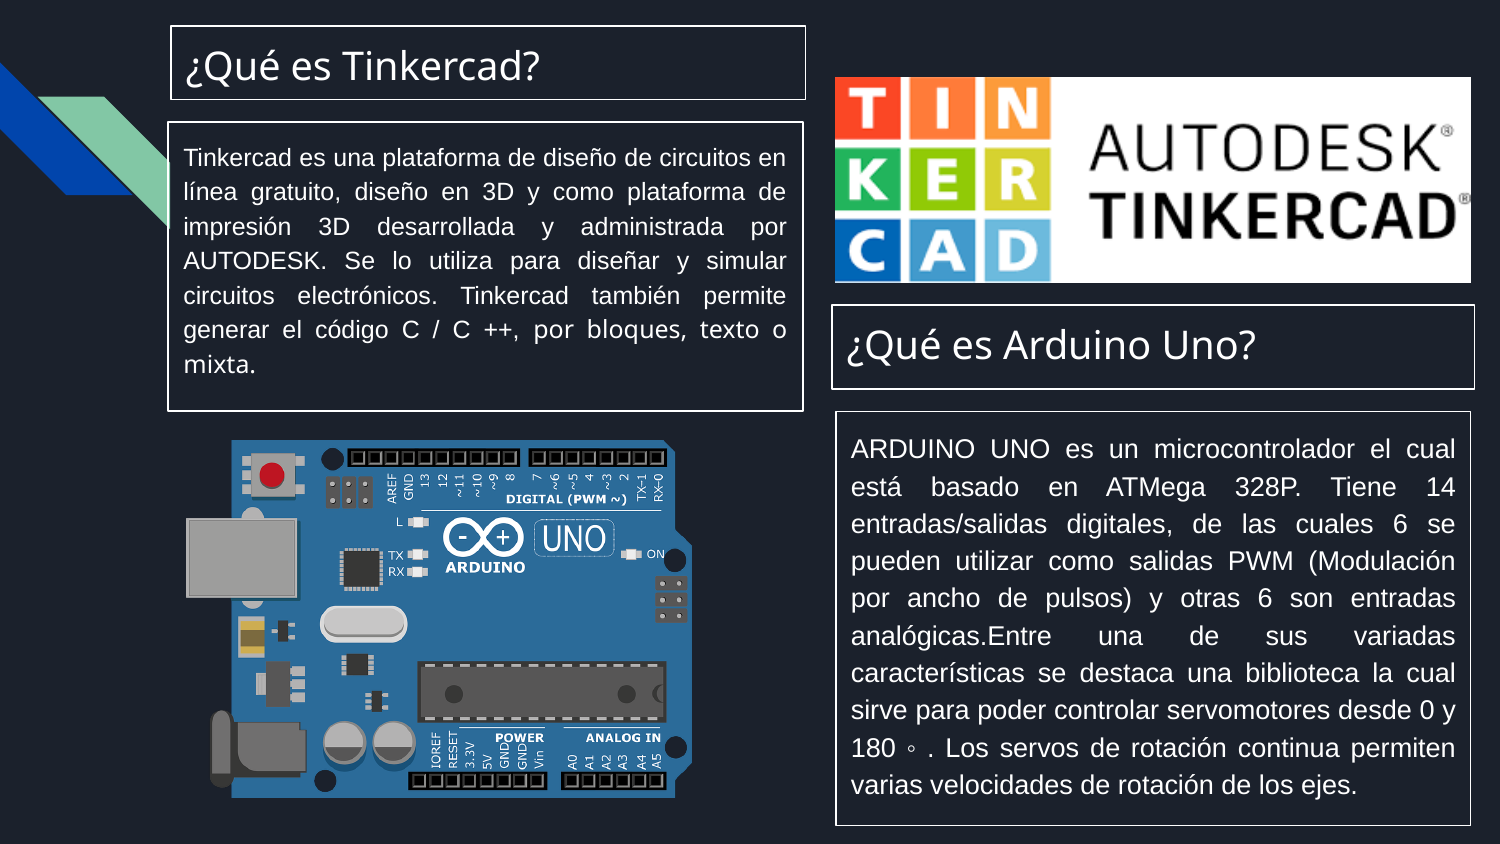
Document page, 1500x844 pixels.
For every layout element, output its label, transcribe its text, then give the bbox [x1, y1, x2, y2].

picture [835, 77, 1471, 283]
title ¿Qué es Tinkercad? [170, 26, 806, 100]
list Tinkercad es una plataforma de diseño de circuitos en línea gratuito, diseño en 3D y como plataforma de impresión 3D desarrollada y administrada por AUTODESK. Se lo utiliza para diseñar y simular circuitos electrónicos. Tinkercad también permite generar el código C / C ++, por bloques, texto o mixta. [168, 122, 803, 412]
text_box ¿Qué es Arduino Uno? [831, 304, 1475, 390]
list ARDUINO UNO es un microcontrolador el cual está basado en ATMega 328P. Tiene 14 entradas/salidas digitales, de las cuales 6 se pueden utilizar como salidas PWM (Modulación por ancho de pulsos) y otras 6 son entradas analógicas.Entre una de sus variadas características se destaca una biblioteca la cual sirve para poder controlar servomotores desde 0 y 180 ◦ . Los servos de rotación continua permiten varias velocidades de rotación de los ejes. [835, 411, 1471, 826]
picture [186, 440, 692, 799]
